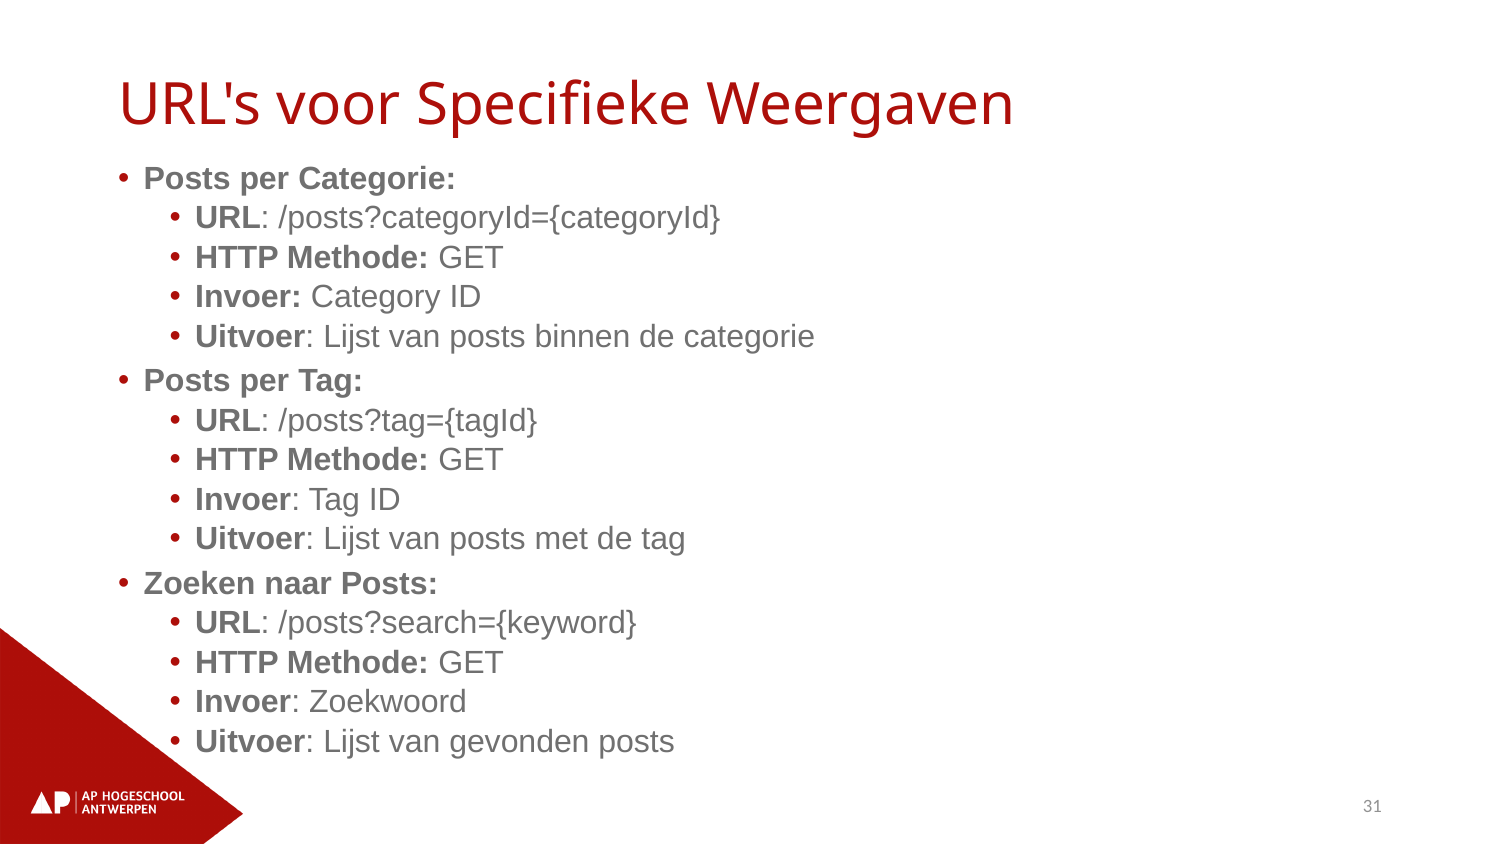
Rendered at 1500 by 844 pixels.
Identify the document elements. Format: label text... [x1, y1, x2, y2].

picture [0, 623, 246, 844]
list Posts per Categorie: URL: /posts?categoryId={categoryId} HTTP Methode: GET Invoer: Category ID Uitvoer: Lijst van posts binnen de categorie Posts per Tag: URL: /posts?tag={tagId} HTTP Methode: GET Invoer: Tag ID Uitvoer: Lijst van posts met de tag Zoeken naar Posts: URL: /posts?search={keyword} HTTP Methode: GET Invoer: Zoekwoord Uitvoer: Lijst van gevonden posts [103, 154, 1397, 768]
title URL's voor Specifieke Weergaven [103, 66, 1397, 141]
slide_number 31 [1263, 782, 1397, 827]
